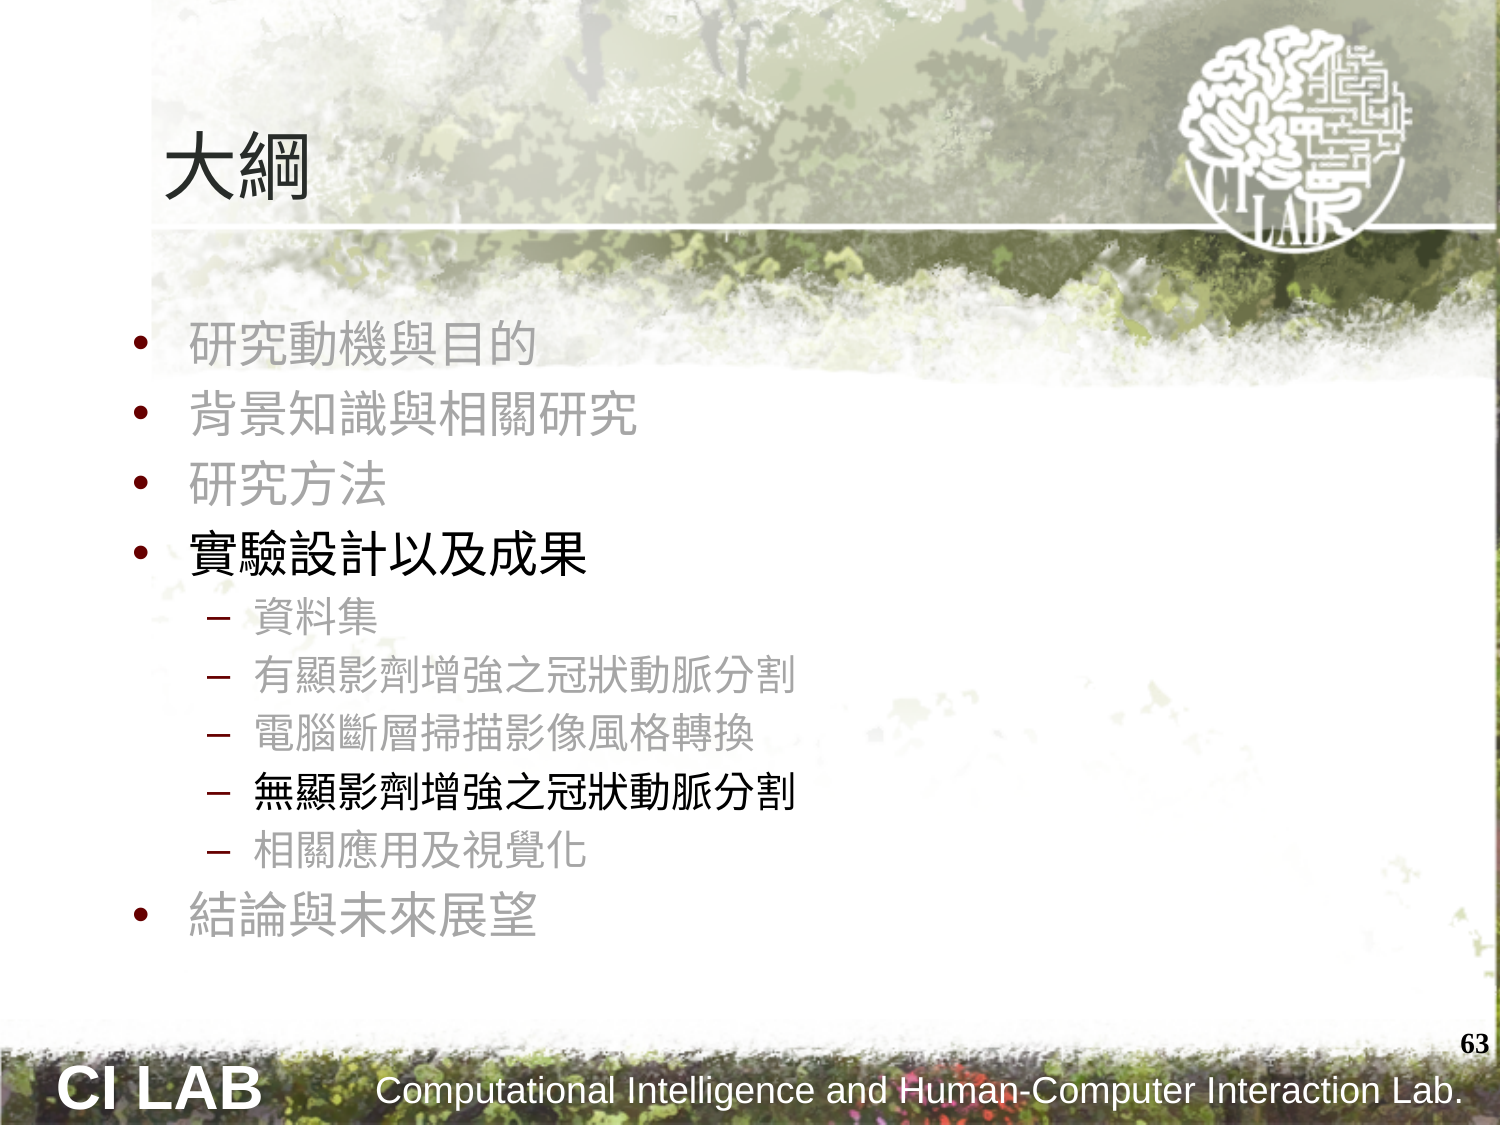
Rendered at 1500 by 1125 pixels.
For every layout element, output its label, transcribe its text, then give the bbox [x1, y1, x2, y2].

list 研究動機與目的 背景知識與相關研究 研究方法 實驗設計以及成果 資料集 有顯影劑增強之冠狀動脈分割 電腦斷層掃描影像風格轉換 無顯影劑增強之冠狀動脈分割 相關應用及視覺化 結論與未來展望 [117, 304, 1380, 961]
title 大綱 [147, 31, 1448, 219]
picture [0, 0, 1500, 1125]
slide_number 63 [1426, 985, 1500, 1067]
